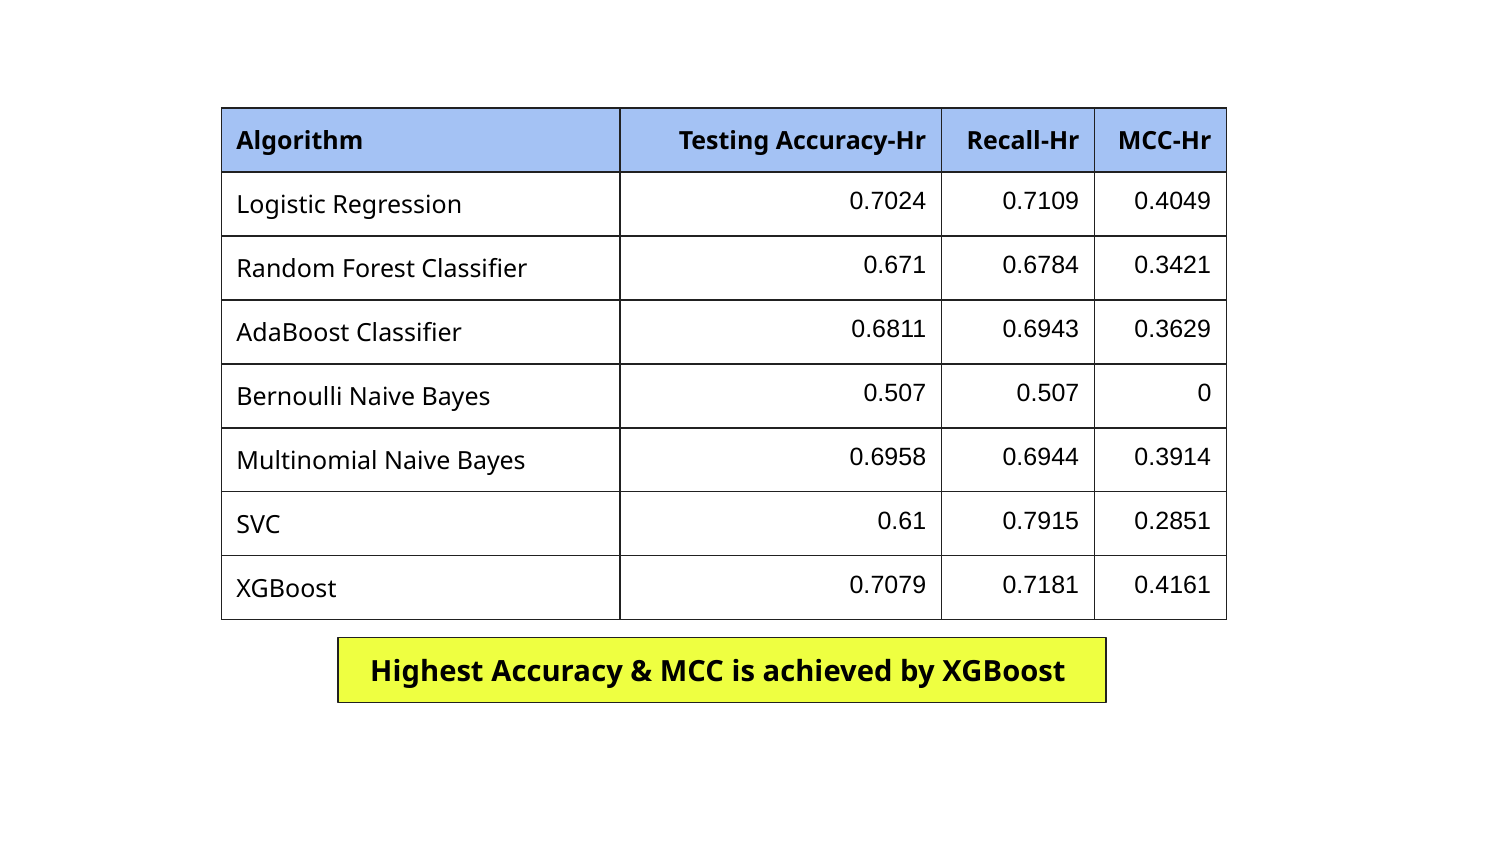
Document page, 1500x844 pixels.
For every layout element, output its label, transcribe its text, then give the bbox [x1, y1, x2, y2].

table_cell 0.7024 [621, 173, 941, 235]
table_cell AdaBoost Classifier [222, 301, 619, 363]
table_header Recall-Hr [942, 109, 1094, 171]
table_cell Bernoulli Naive Bayes [222, 365, 619, 427]
table_cell 0.6811 [621, 301, 941, 363]
table_cell XGBoost [222, 556, 619, 619]
table_cell 0.61 [621, 492, 941, 555]
table_cell 0.7079 [621, 556, 941, 619]
table_cell Multinomial Naive Bayes [222, 429, 619, 491]
table_header Testing Accuracy-Hr [621, 109, 941, 171]
table_cell 0.671 [621, 237, 941, 299]
table_cell 0.6943 [942, 301, 1094, 363]
table_cell 0 [1095, 365, 1226, 427]
table_cell 0.7915 [942, 492, 1094, 555]
table_cell Random Forest Classifier [222, 237, 619, 299]
table_cell 0.7109 [942, 173, 1094, 235]
table_header MCC-Hr [1095, 109, 1226, 171]
table_cell 0.3914 [1095, 429, 1226, 491]
table_cell 0.3421 [1095, 237, 1226, 299]
table_cell 0.6944 [942, 429, 1094, 491]
table_cell 0.6958 [621, 429, 941, 491]
text_box Highest Accuracy & MCC is achieved by XGBoost [337, 637, 1107, 703]
table_cell 0.2851 [1095, 492, 1226, 555]
table_cell 0.4161 [1095, 556, 1226, 619]
table_cell Logistic Regression [222, 173, 619, 235]
table_cell 0.7181 [942, 556, 1094, 619]
table_cell 0.6784 [942, 237, 1094, 299]
table_cell 0.3629 [1095, 301, 1226, 363]
table_cell 0.507 [942, 365, 1094, 427]
table_header Algorithm [222, 109, 619, 171]
table_cell 0.4049 [1095, 173, 1226, 235]
table_cell SVC [222, 492, 619, 555]
table_cell 0.507 [621, 365, 941, 427]
